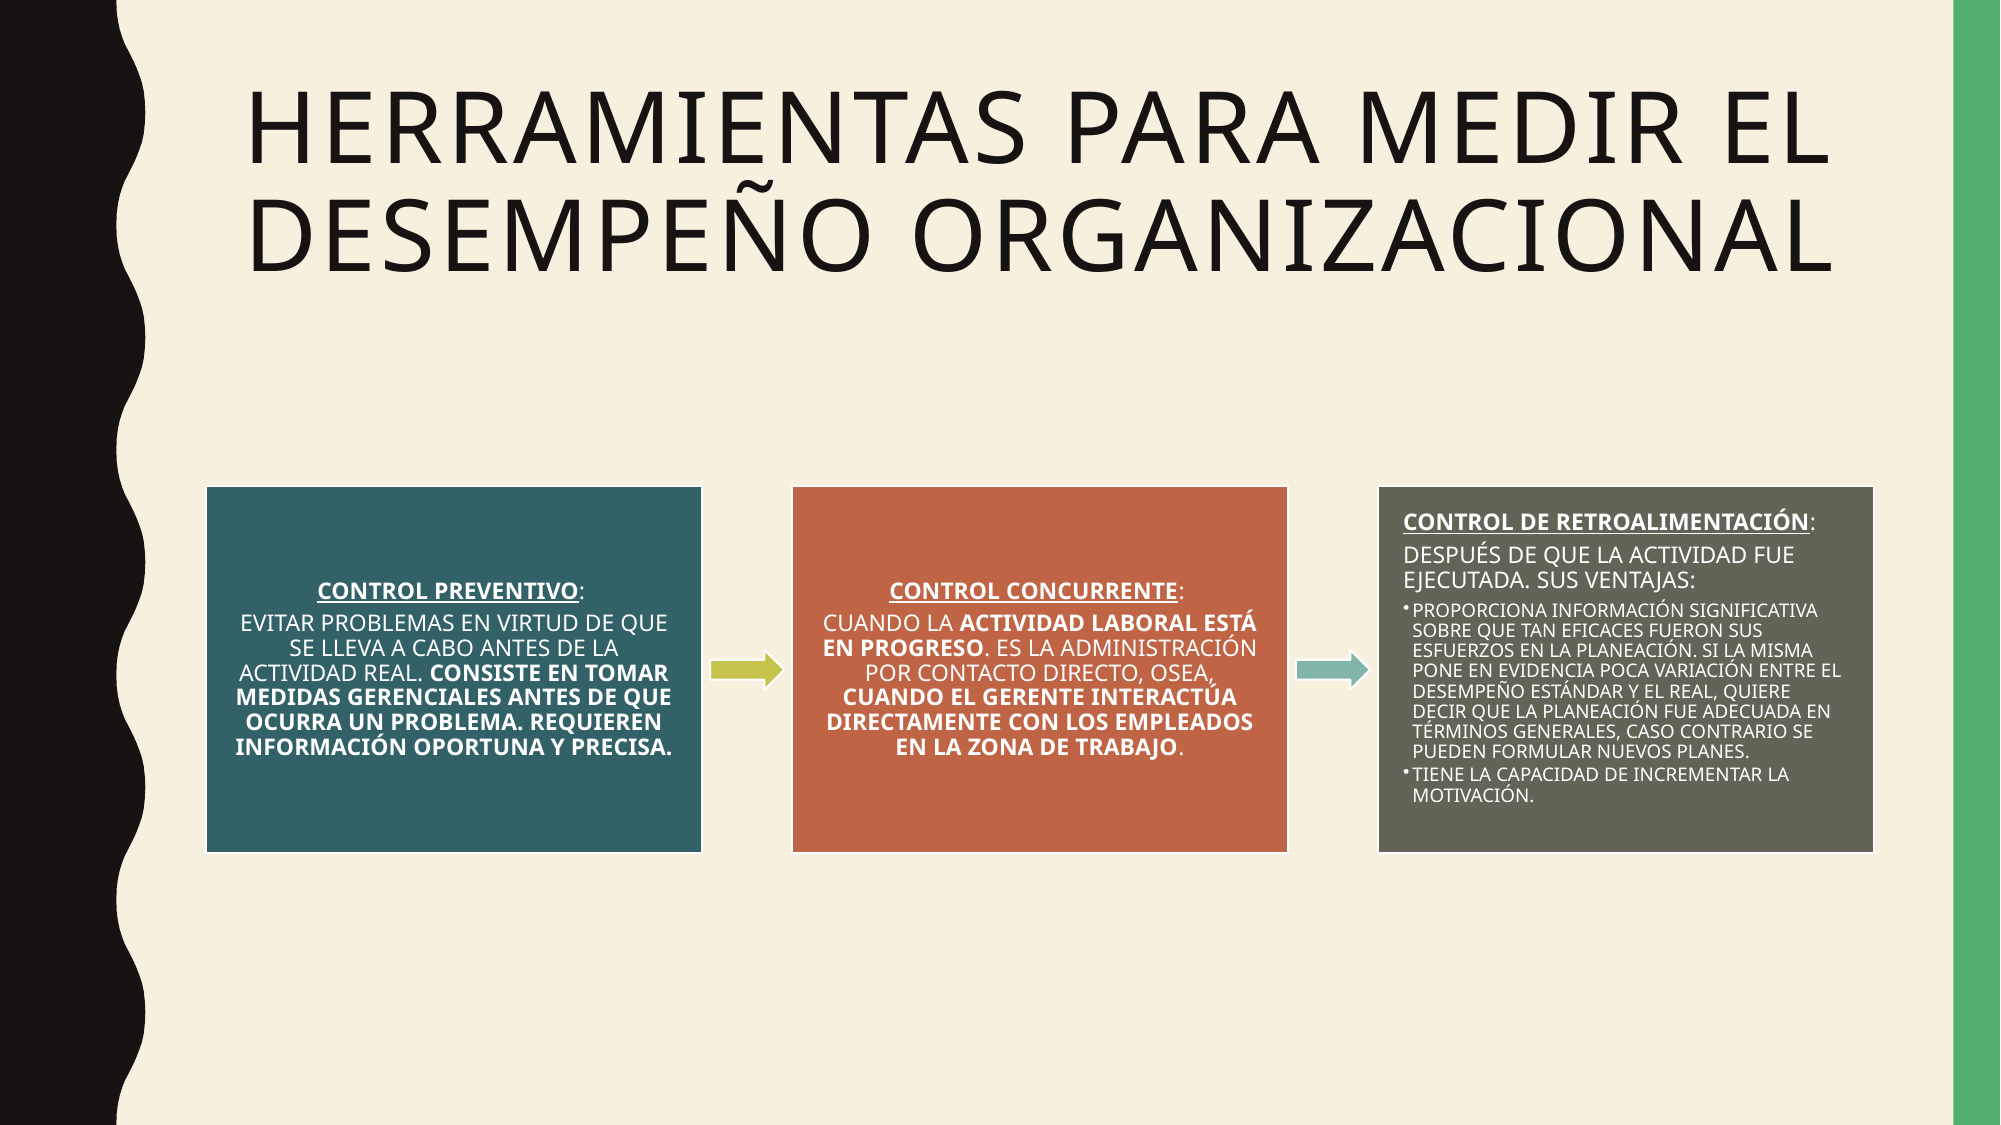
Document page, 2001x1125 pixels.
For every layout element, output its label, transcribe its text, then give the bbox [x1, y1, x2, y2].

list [205, 374, 1875, 965]
title HERRAMIENTAS PARA MEDIR EL DESEMPEÑO ORGANIZACIONAL [205, 62, 1875, 308]
